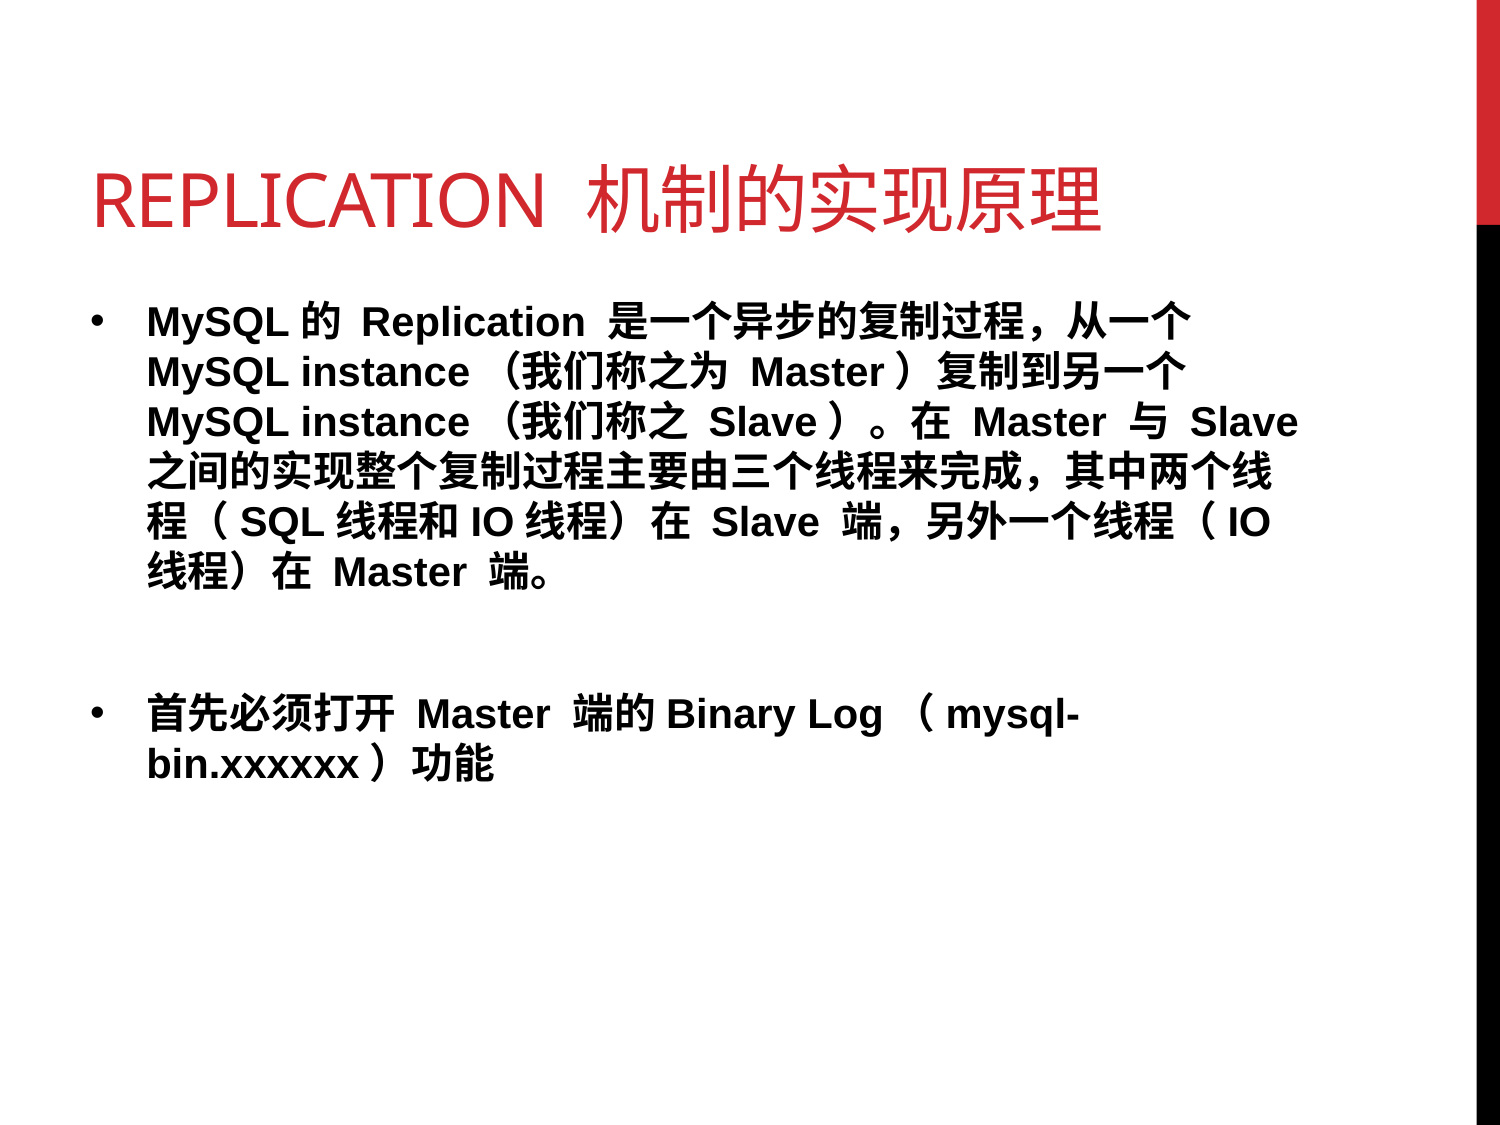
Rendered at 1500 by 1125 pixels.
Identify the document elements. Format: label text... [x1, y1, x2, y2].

title Replication 机制的实现原理 [75, 24, 1211, 250]
list MySQL的 Replication 是一个异步的复制过程，从一个 MySQL instance（我们称之为 Master）复制到另一个 MySQL instance（我们称之 Slave）。在 Master 与 Slave 之间的实现整个复制过程主要由三个线程来完成，其中两个线程（SQL线程和IO线程）在 Slave 端，另外一个线程（IO线程）在 Master 端。 首先必须打开 Master 端的Binary Log（mysql-bin.xxxxxx）功能 [75, 287, 1325, 1005]
